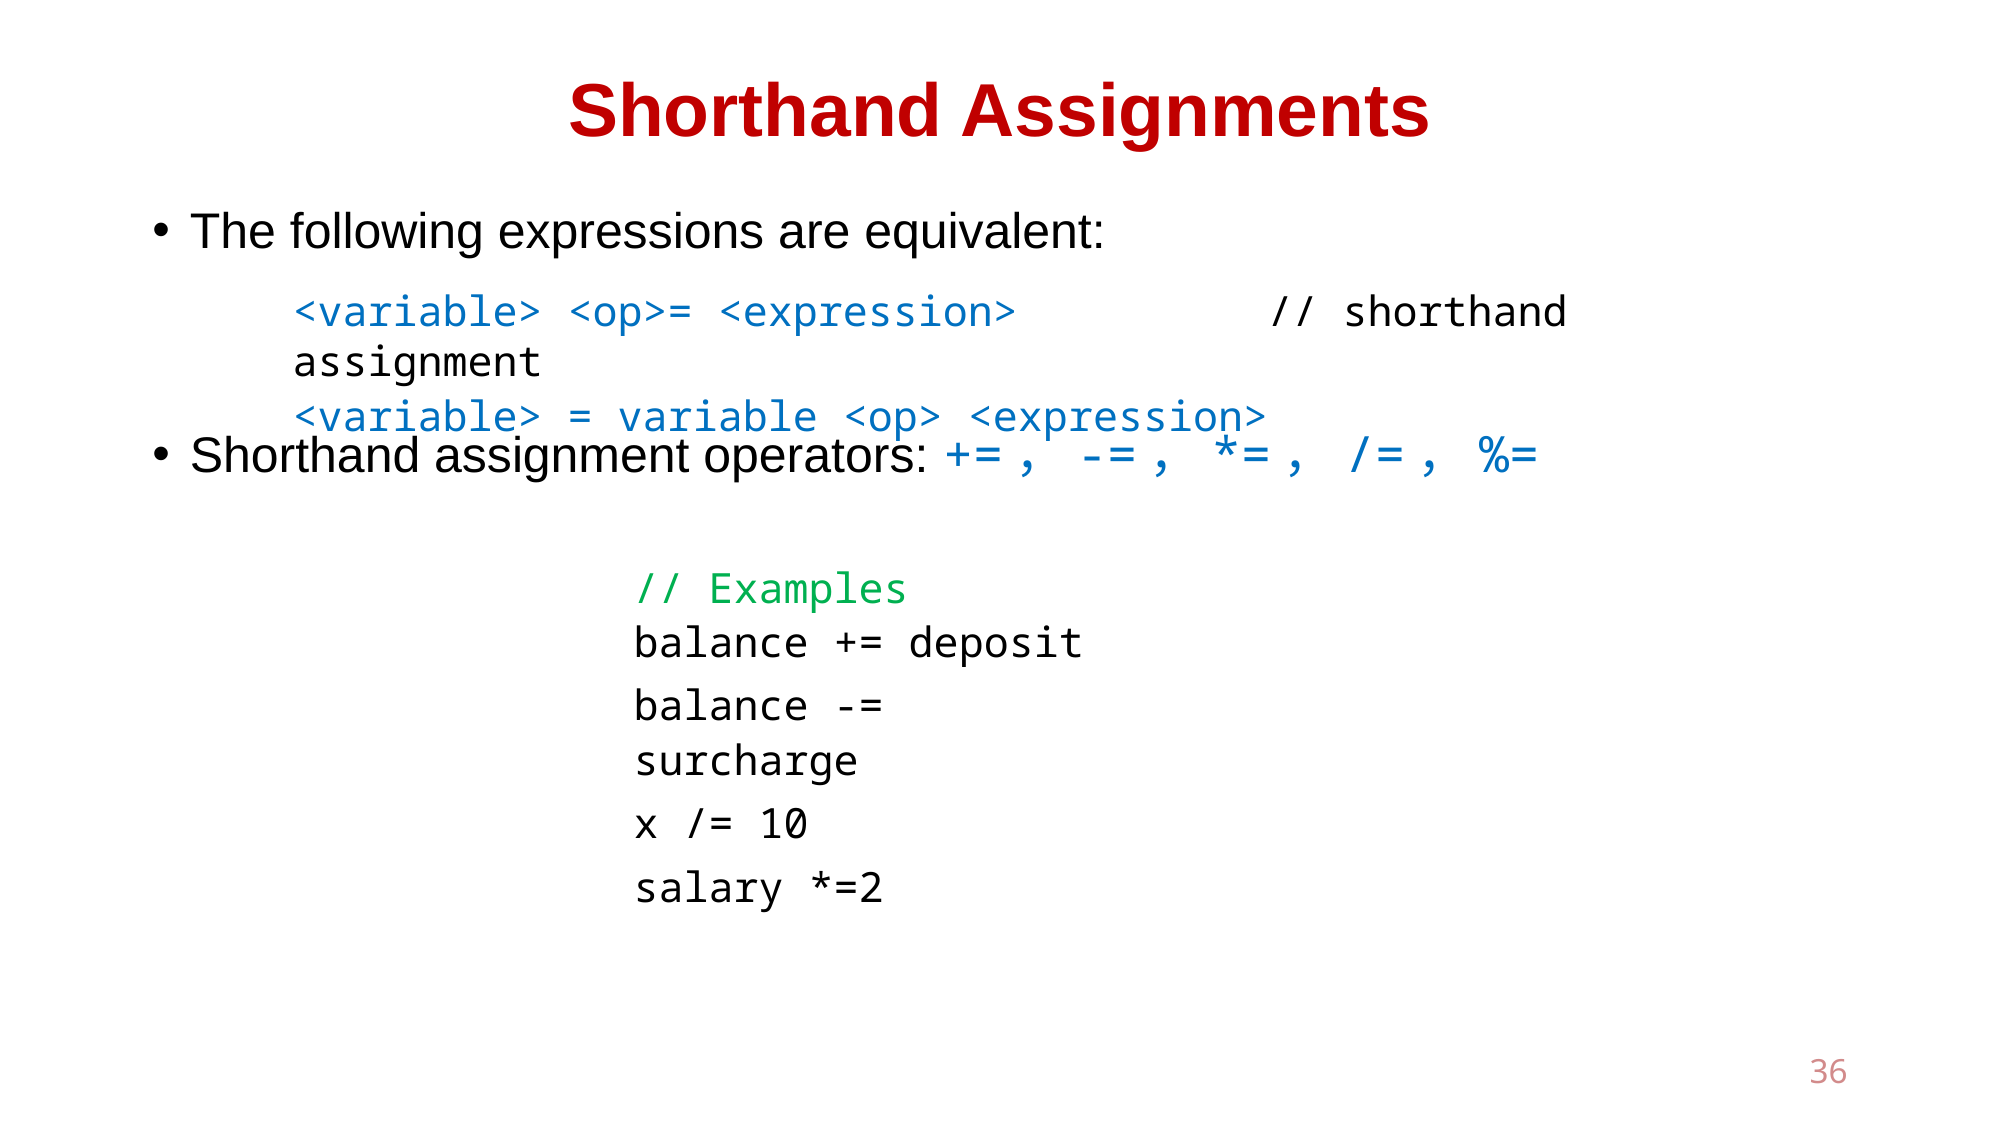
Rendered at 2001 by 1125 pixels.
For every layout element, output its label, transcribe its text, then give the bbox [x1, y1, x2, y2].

list The following expressions are equivalent: Shorthand assignment operators: +=，-=，*=，/=，%= [137, 197, 1863, 1025]
title Shorthand Assignments [137, 59, 1863, 166]
slide_number 36 [1412, 1042, 1863, 1103]
text_box // Examples balance += deposit balance -= surcharge x /= 10 salary *=2 [618, 554, 1145, 918]
text_box <variable> <op>= <expression> // shorthand assignment <variable> = variable <op> <expression> [277, 277, 1830, 447]
